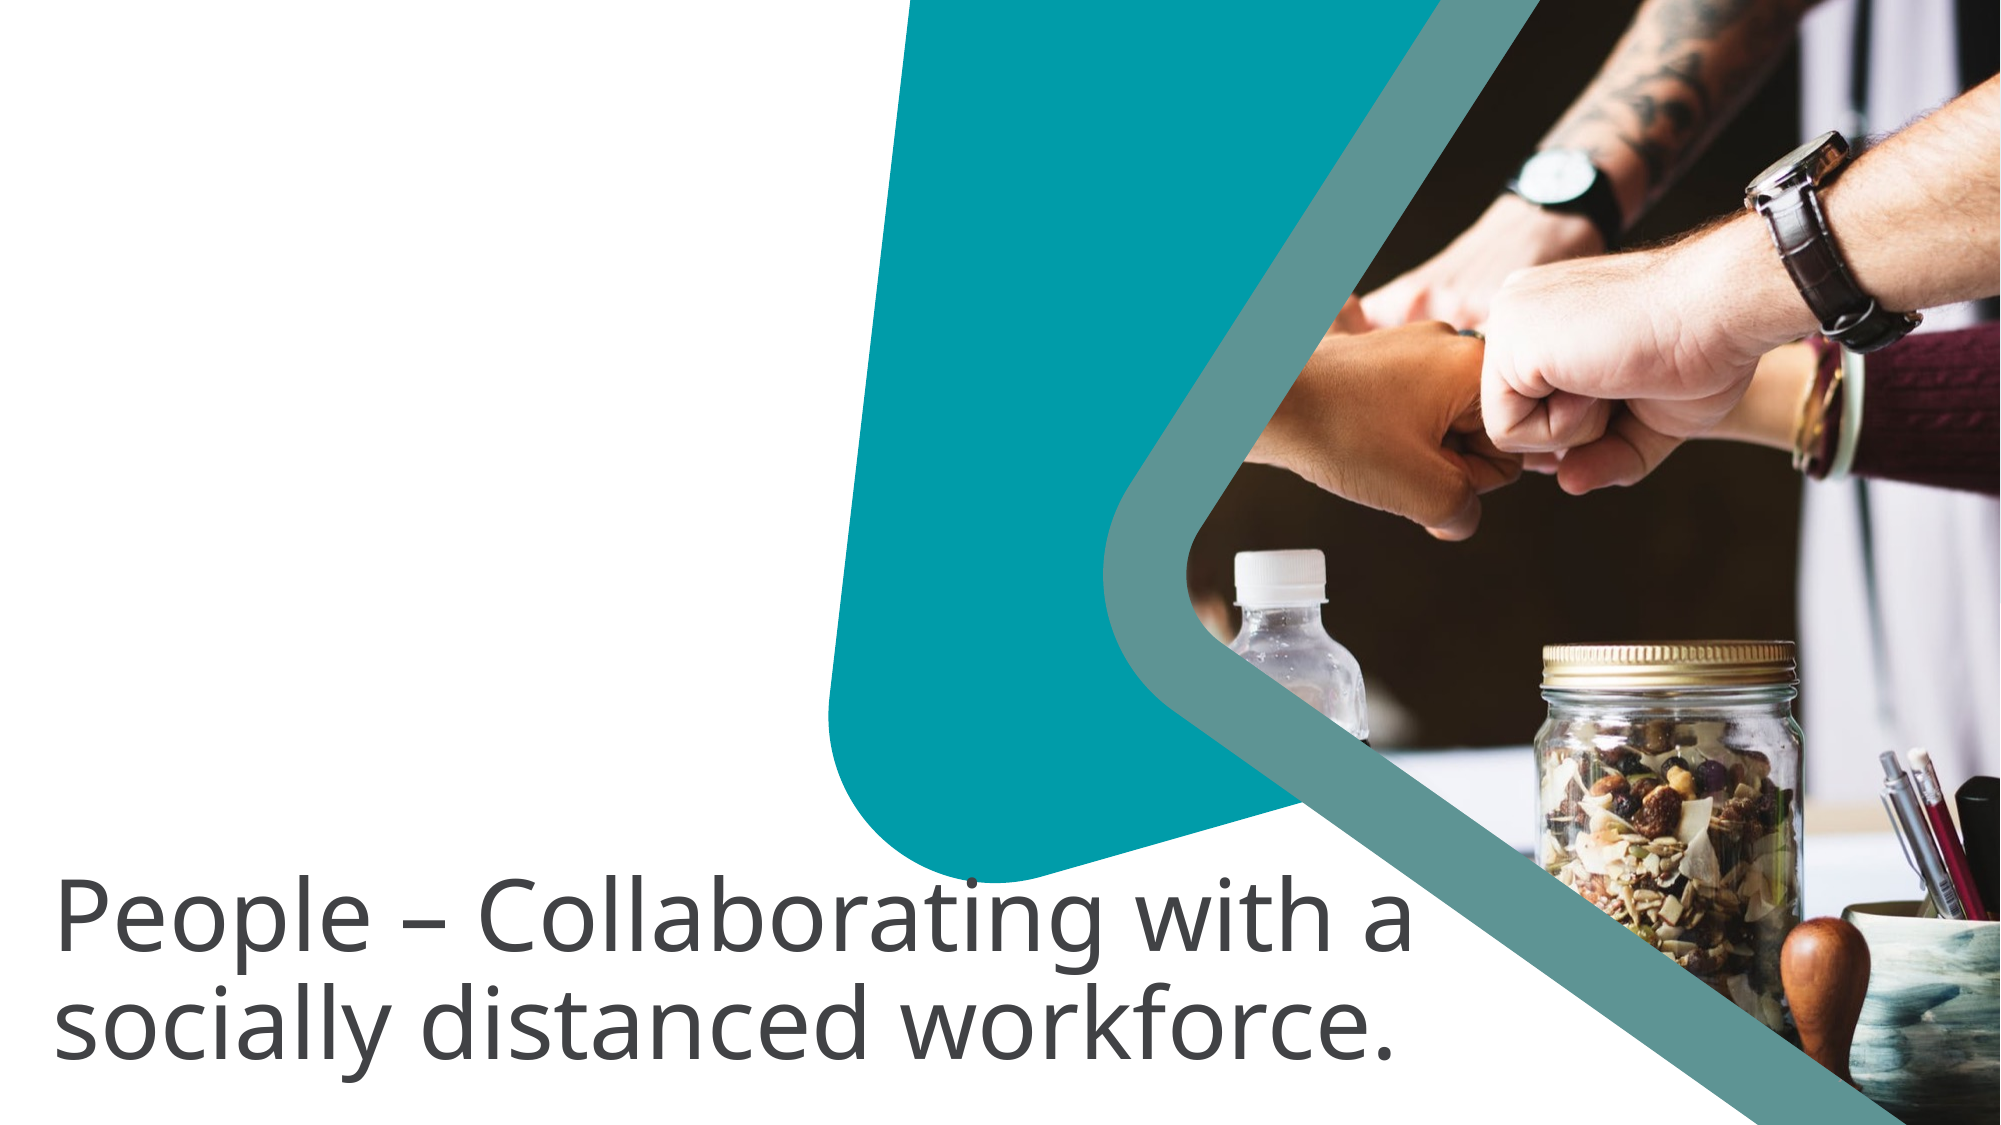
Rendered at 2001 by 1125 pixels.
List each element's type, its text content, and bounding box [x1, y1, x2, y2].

picture [1186, 0, 2000, 1125]
title People – Collaborating with a socially distanced workforce. [32, 880, 1186, 1066]
